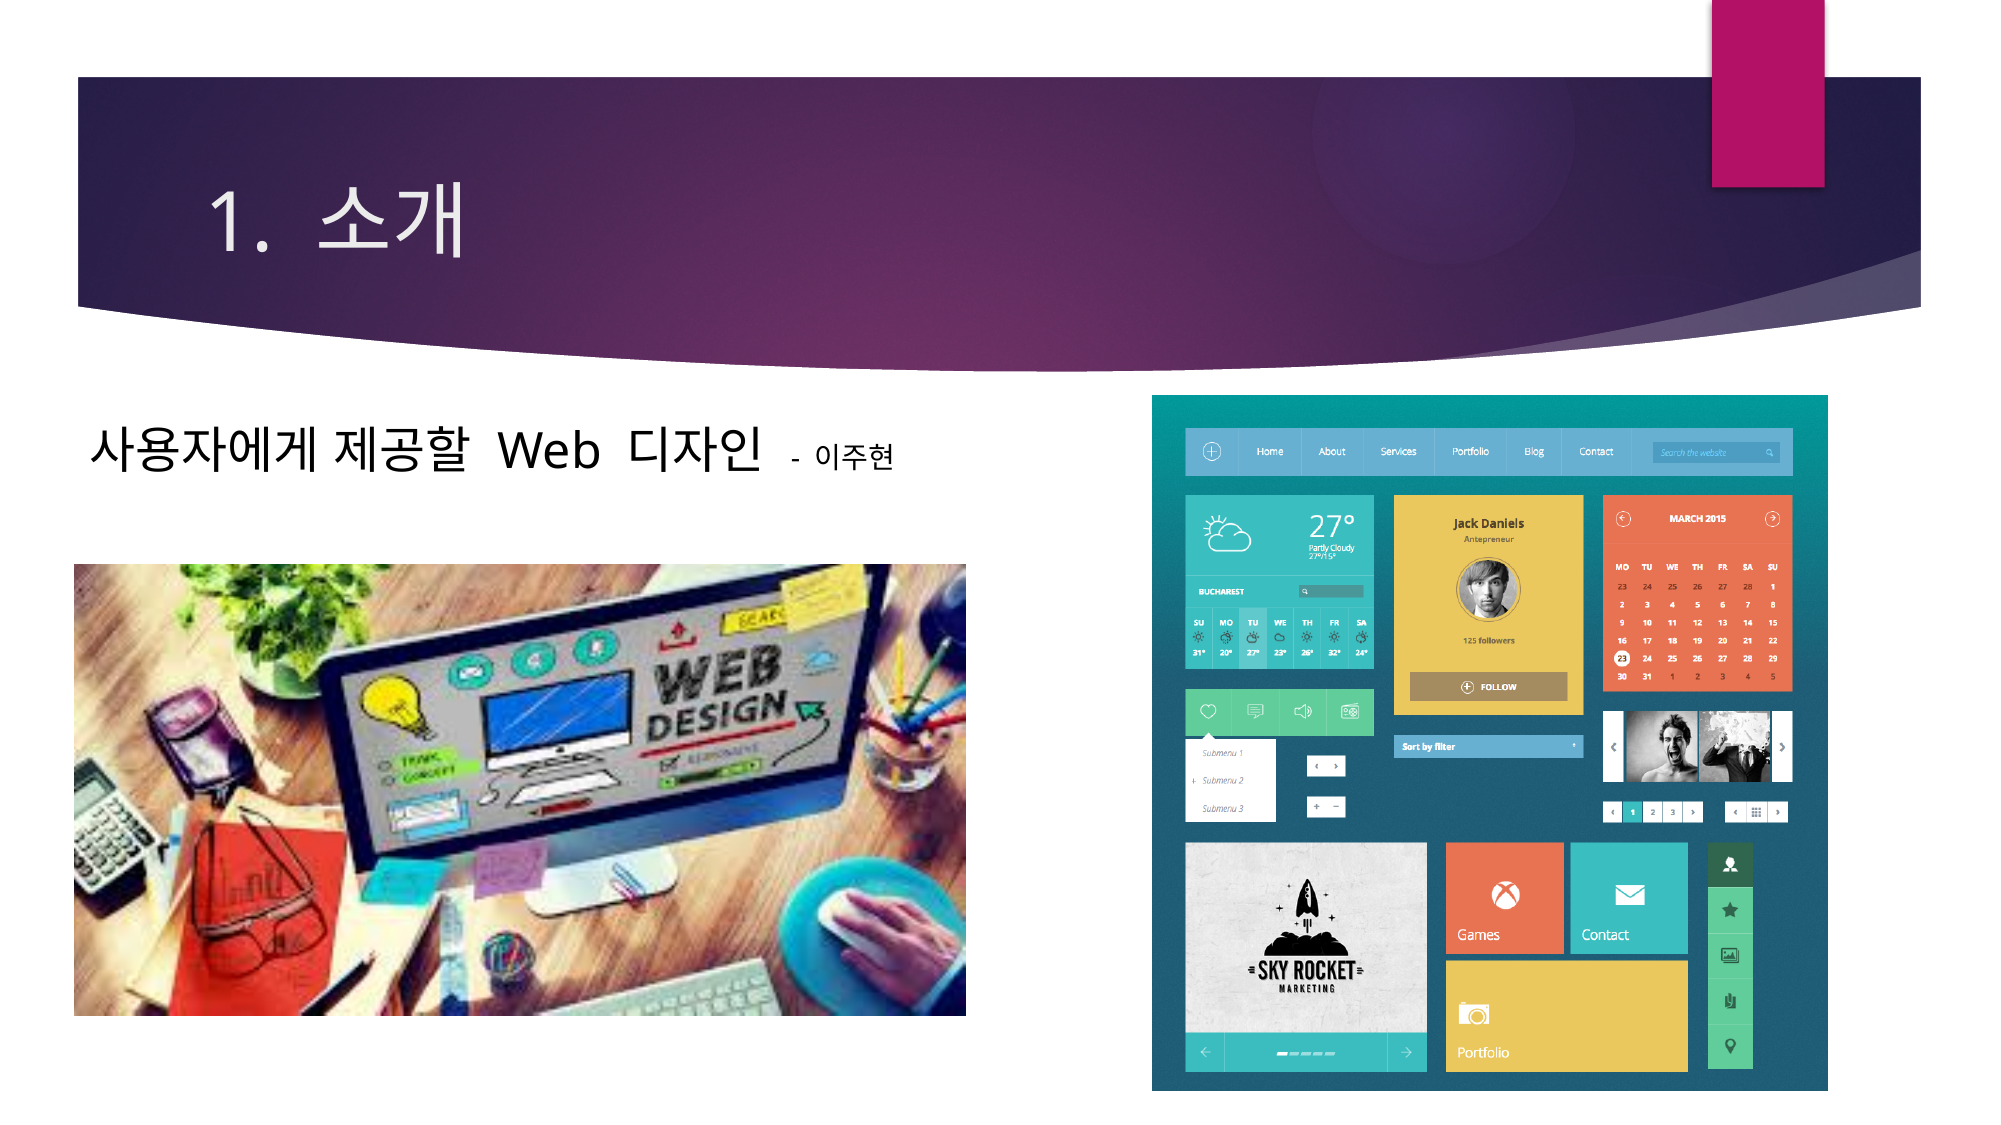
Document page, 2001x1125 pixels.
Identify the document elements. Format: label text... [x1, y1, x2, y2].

picture [74, 564, 966, 1017]
text_box 사용자에게 제공할 Web 디자인 - 이주현 [74, 410, 966, 486]
title 1. 소개 [189, 159, 1627, 276]
picture [1152, 395, 1829, 1091]
